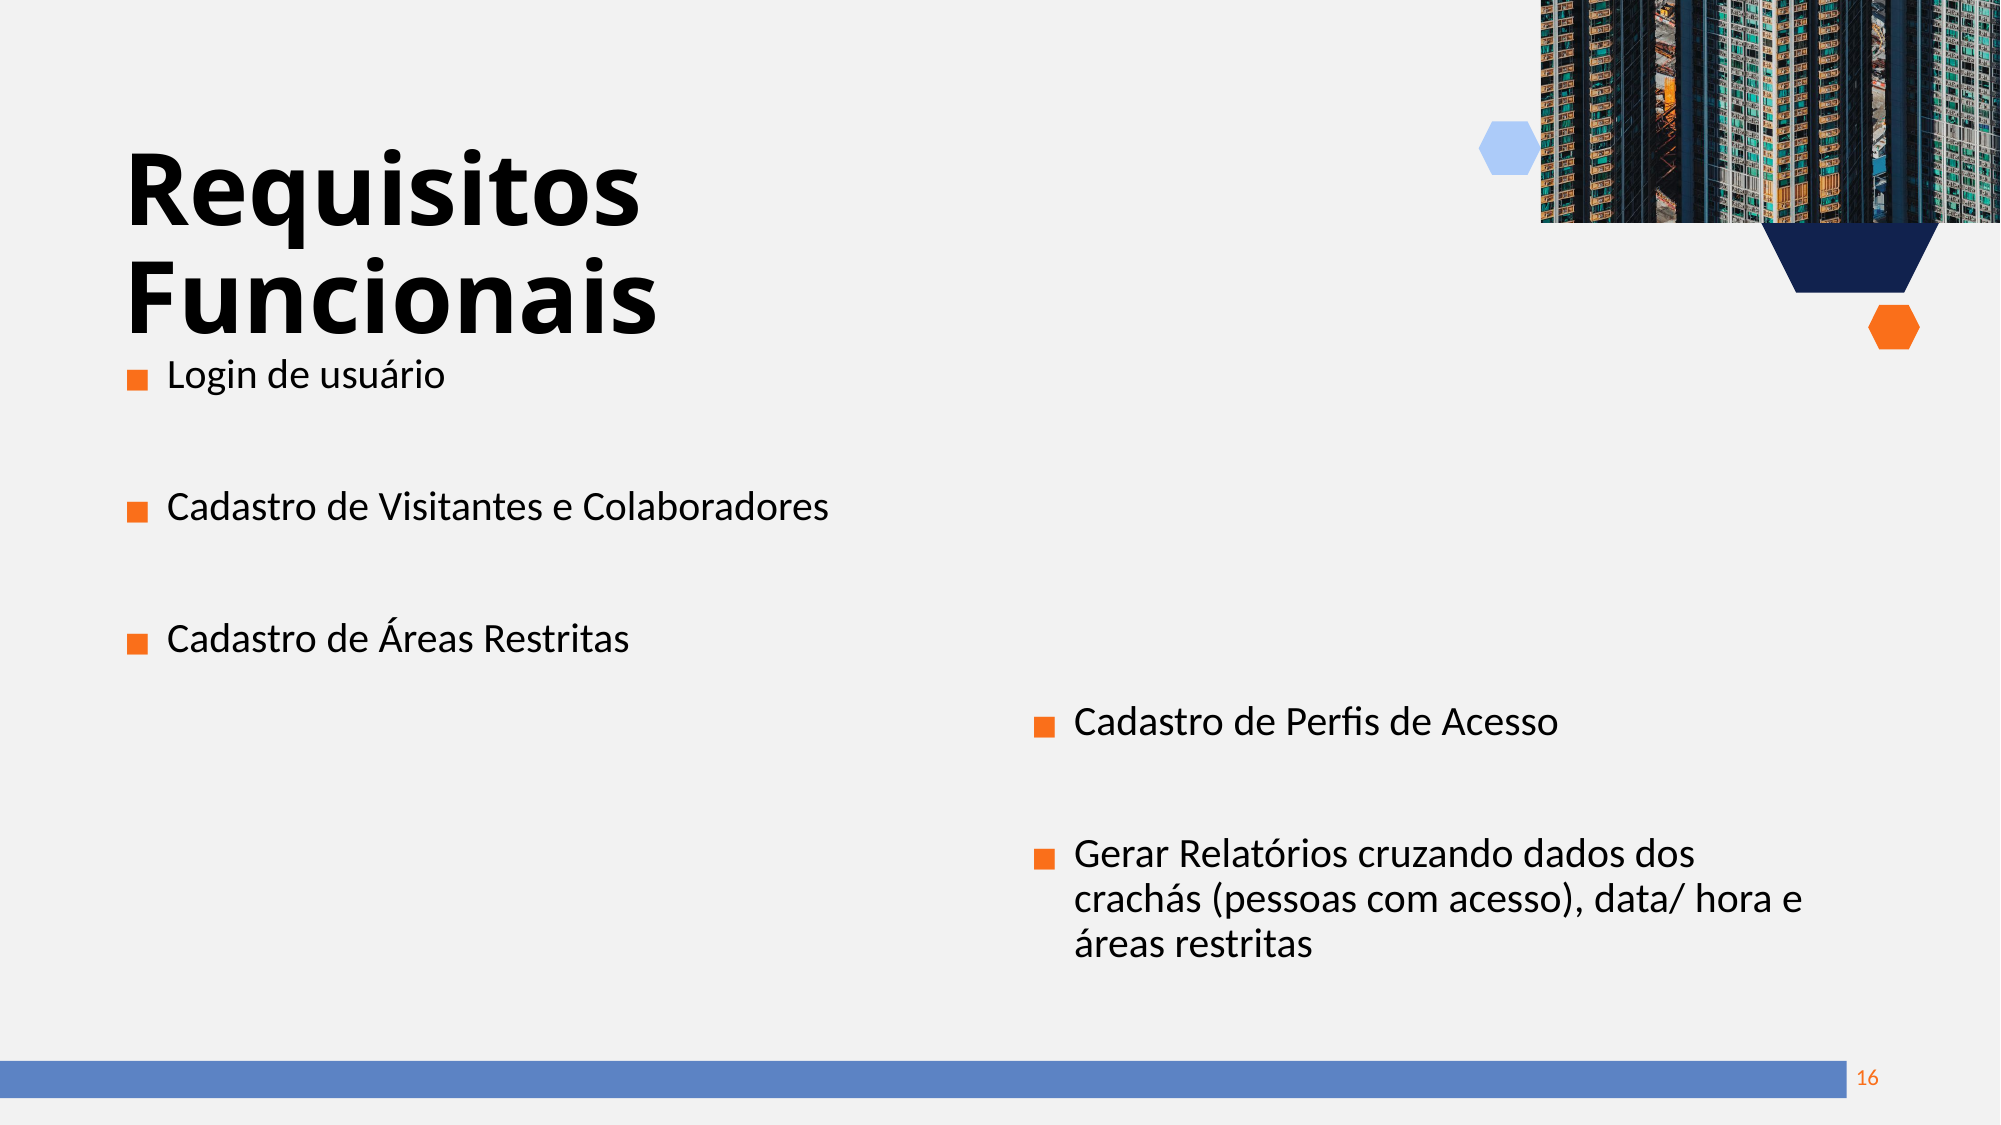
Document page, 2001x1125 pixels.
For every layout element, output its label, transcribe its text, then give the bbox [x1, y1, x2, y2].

picture [1540, 0, 2000, 223]
title Requisitos Funcionais [108, 132, 1113, 269]
text_box [0, 1060, 1847, 1099]
text_box Cadastro de Perfis de Acesso Gerar Relatórios cruzando dados dos crachás (pessoas com acesso), data/ hora e áreas restritas [1015, 691, 1847, 1018]
text_box Login de usuário Cadastro de Visitantes e Colaboradores Cadastro de Áreas Restritas [108, 345, 940, 692]
